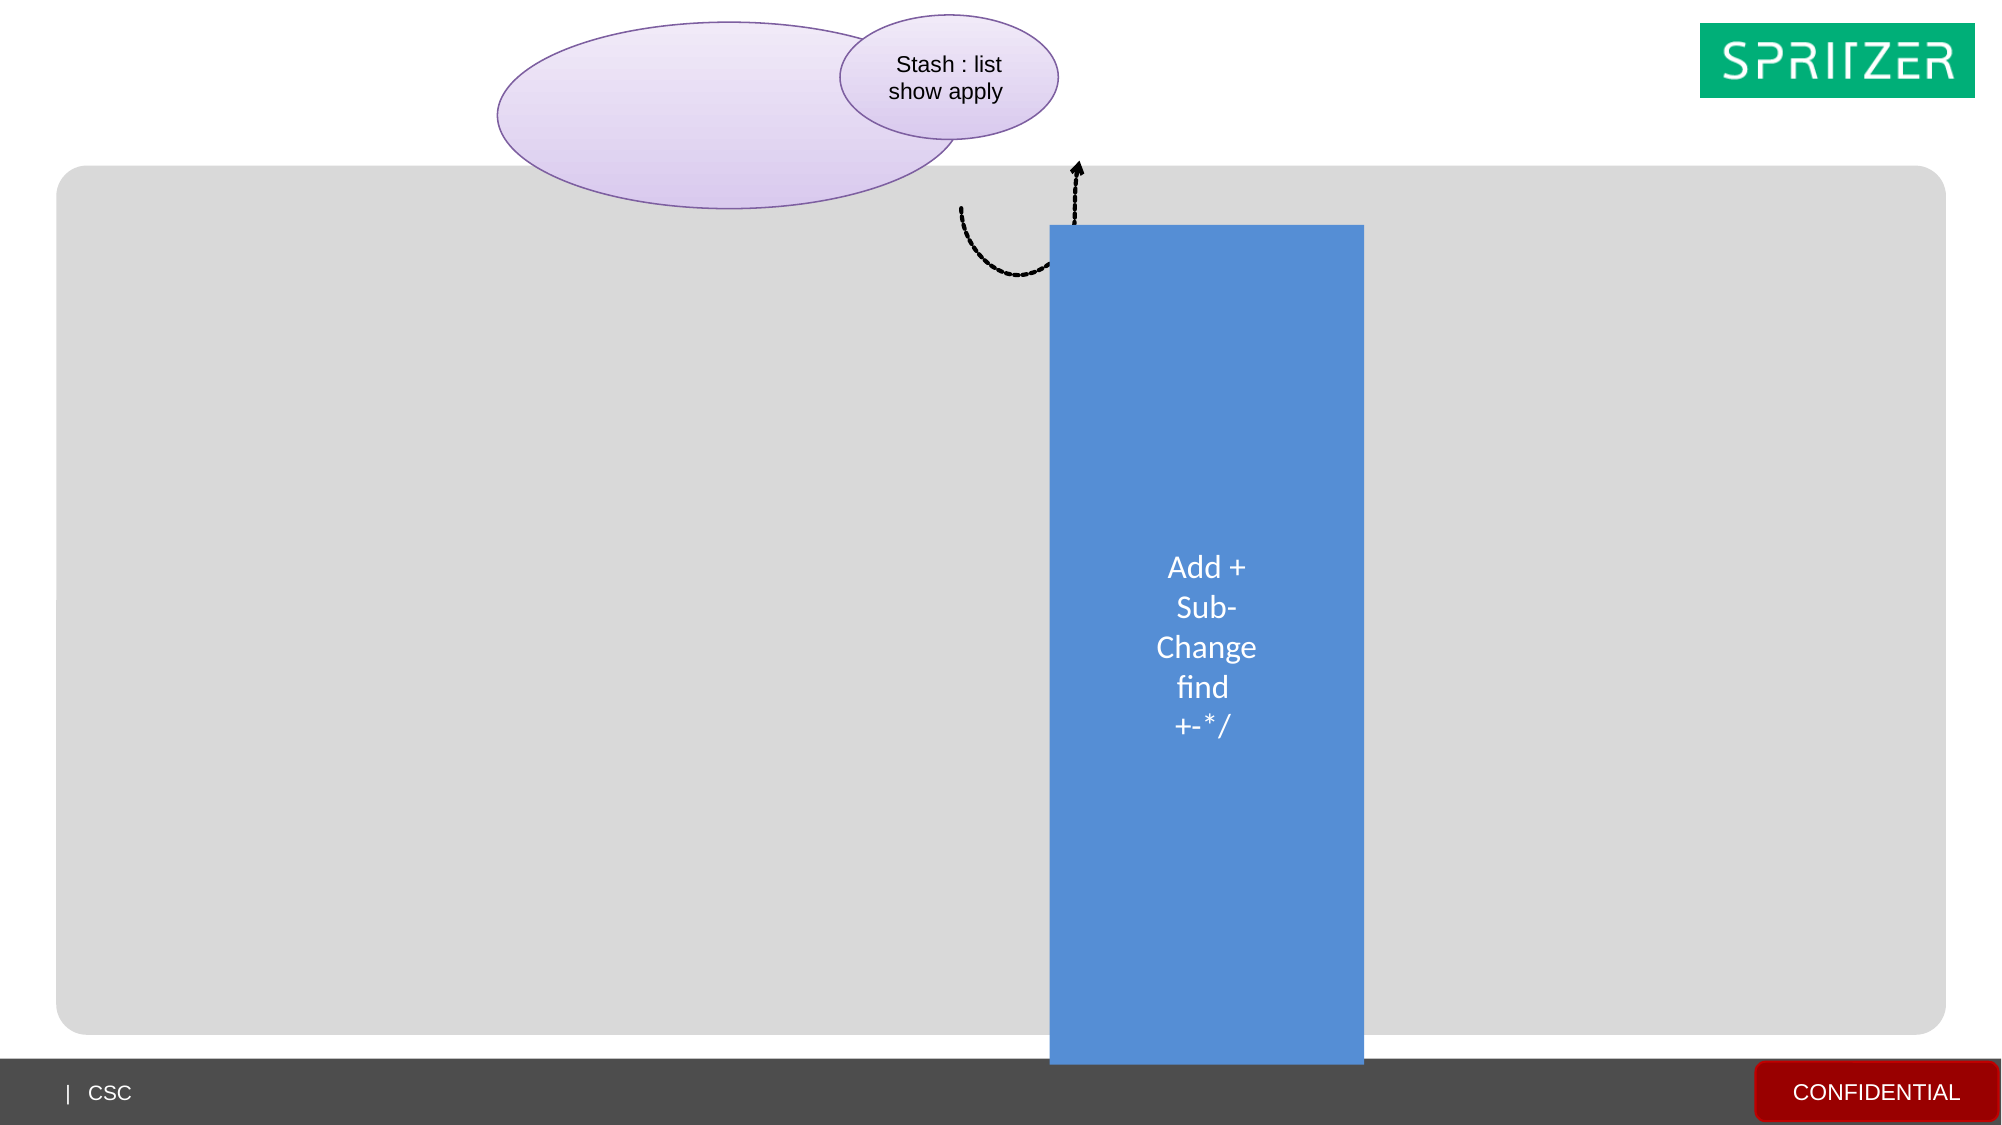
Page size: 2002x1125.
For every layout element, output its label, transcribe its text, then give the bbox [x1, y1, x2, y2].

picture [1700, 23, 1975, 98]
text_box Add + Sub- Change find +-*/ [1049, 224, 1365, 1065]
text_box Stash : list show apply [840, 14, 1059, 140]
text_box [497, 22, 953, 209]
